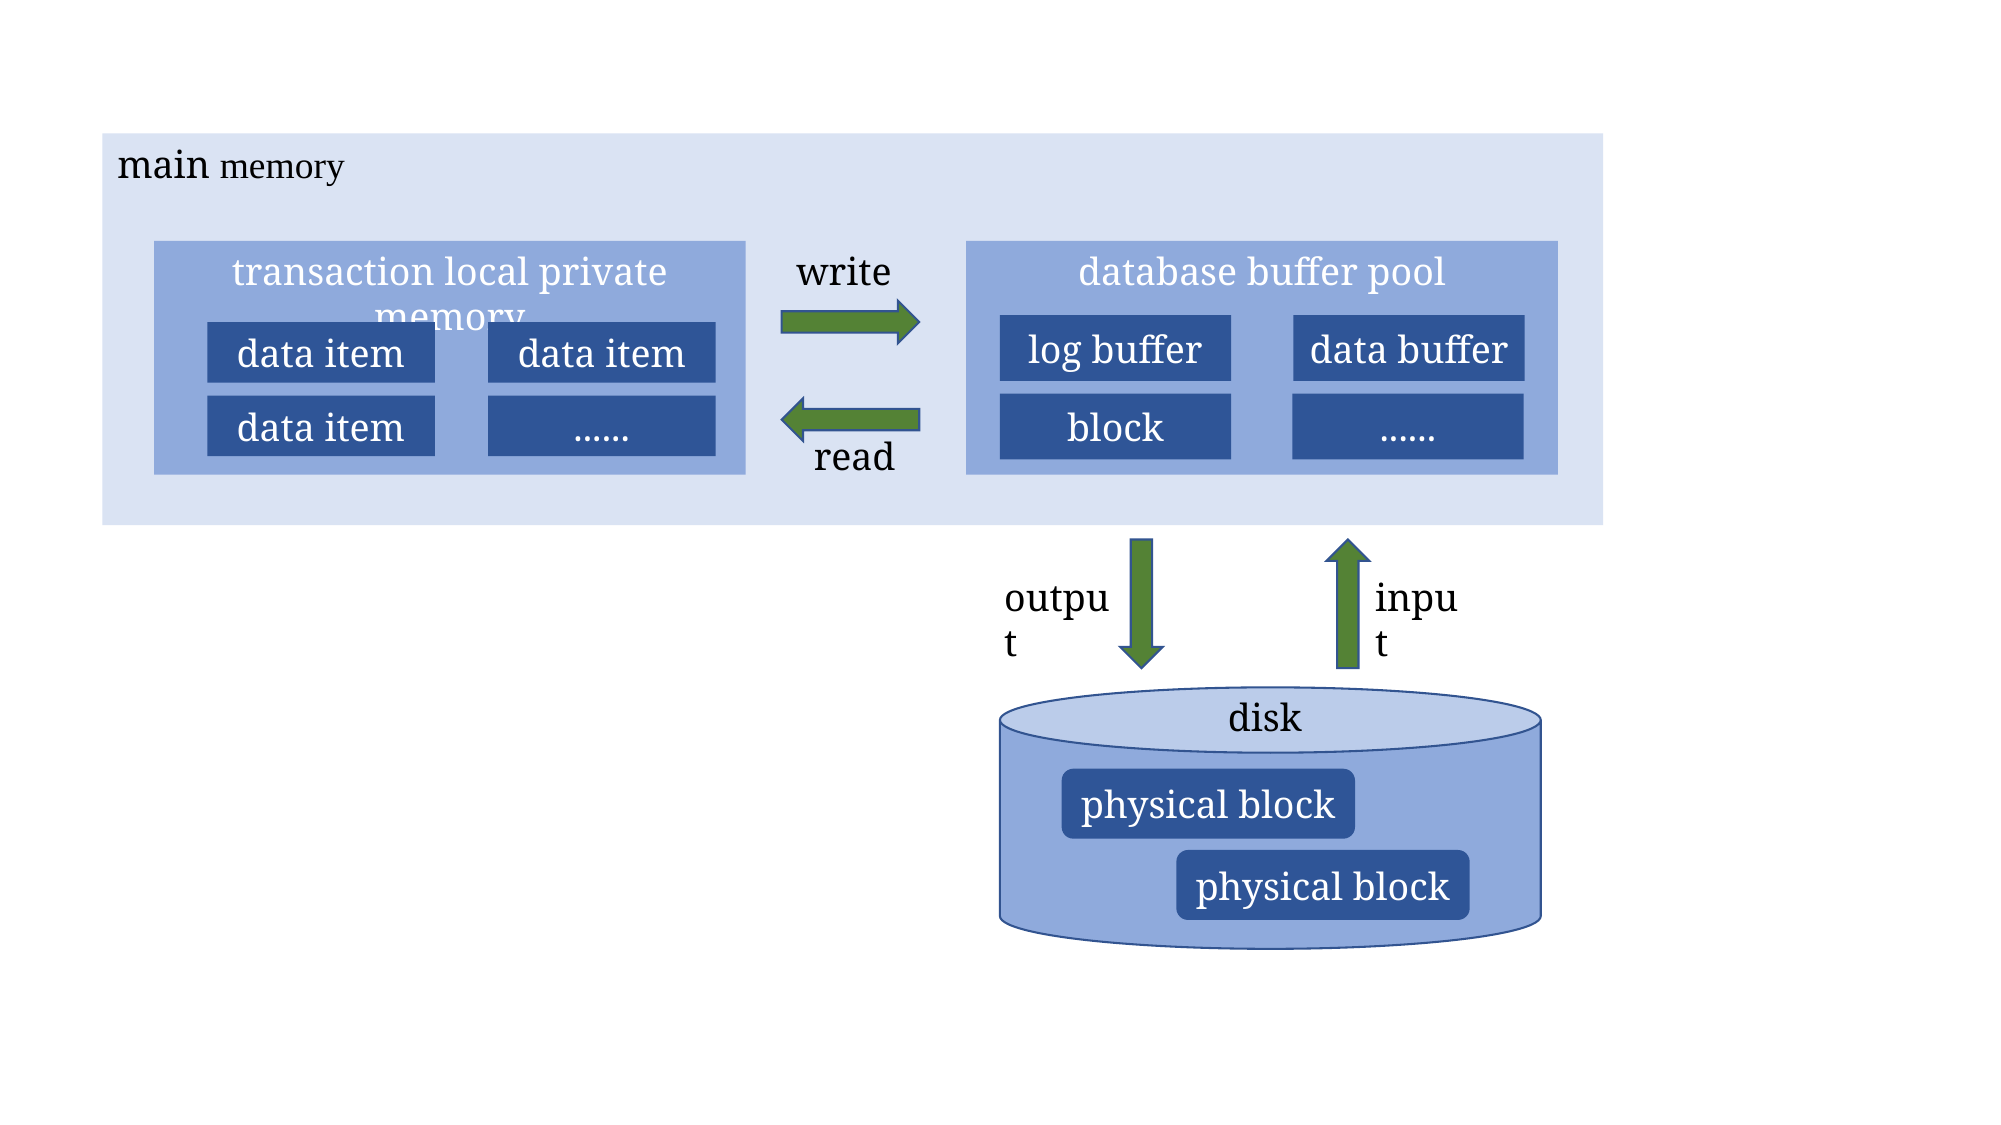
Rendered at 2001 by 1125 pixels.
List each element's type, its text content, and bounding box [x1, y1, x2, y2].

text_box 1 [1002, 690, 1539, 751]
text_box output [989, 566, 1133, 672]
text_box database buffer pool [965, 240, 1559, 476]
text_box read [799, 425, 937, 486]
text_box data buffer [1292, 314, 1526, 382]
text_box [780, 395, 921, 439]
text_box [1129, 538, 1166, 670]
text_box transaction local private memory [153, 240, 747, 476]
text_box [780, 301, 921, 346]
text_box [1324, 538, 1372, 670]
text_box [998, 687, 1542, 950]
text_box write [781, 240, 920, 301]
text_box data item [206, 321, 436, 384]
text_box main memory [101, 132, 1604, 526]
text_box [44, 105, 1680, 992]
text_box ...... [1291, 393, 1525, 460]
text_box input [1360, 566, 1484, 672]
text_box physical block [1175, 848, 1471, 921]
text_box log buffer [999, 314, 1232, 382]
text_box data item [487, 321, 717, 384]
text_box data item [206, 395, 436, 457]
text_box ...... [487, 395, 717, 457]
text_box physical block [1060, 767, 1357, 840]
text_box disk [1213, 686, 1328, 747]
text_box block [999, 393, 1232, 460]
